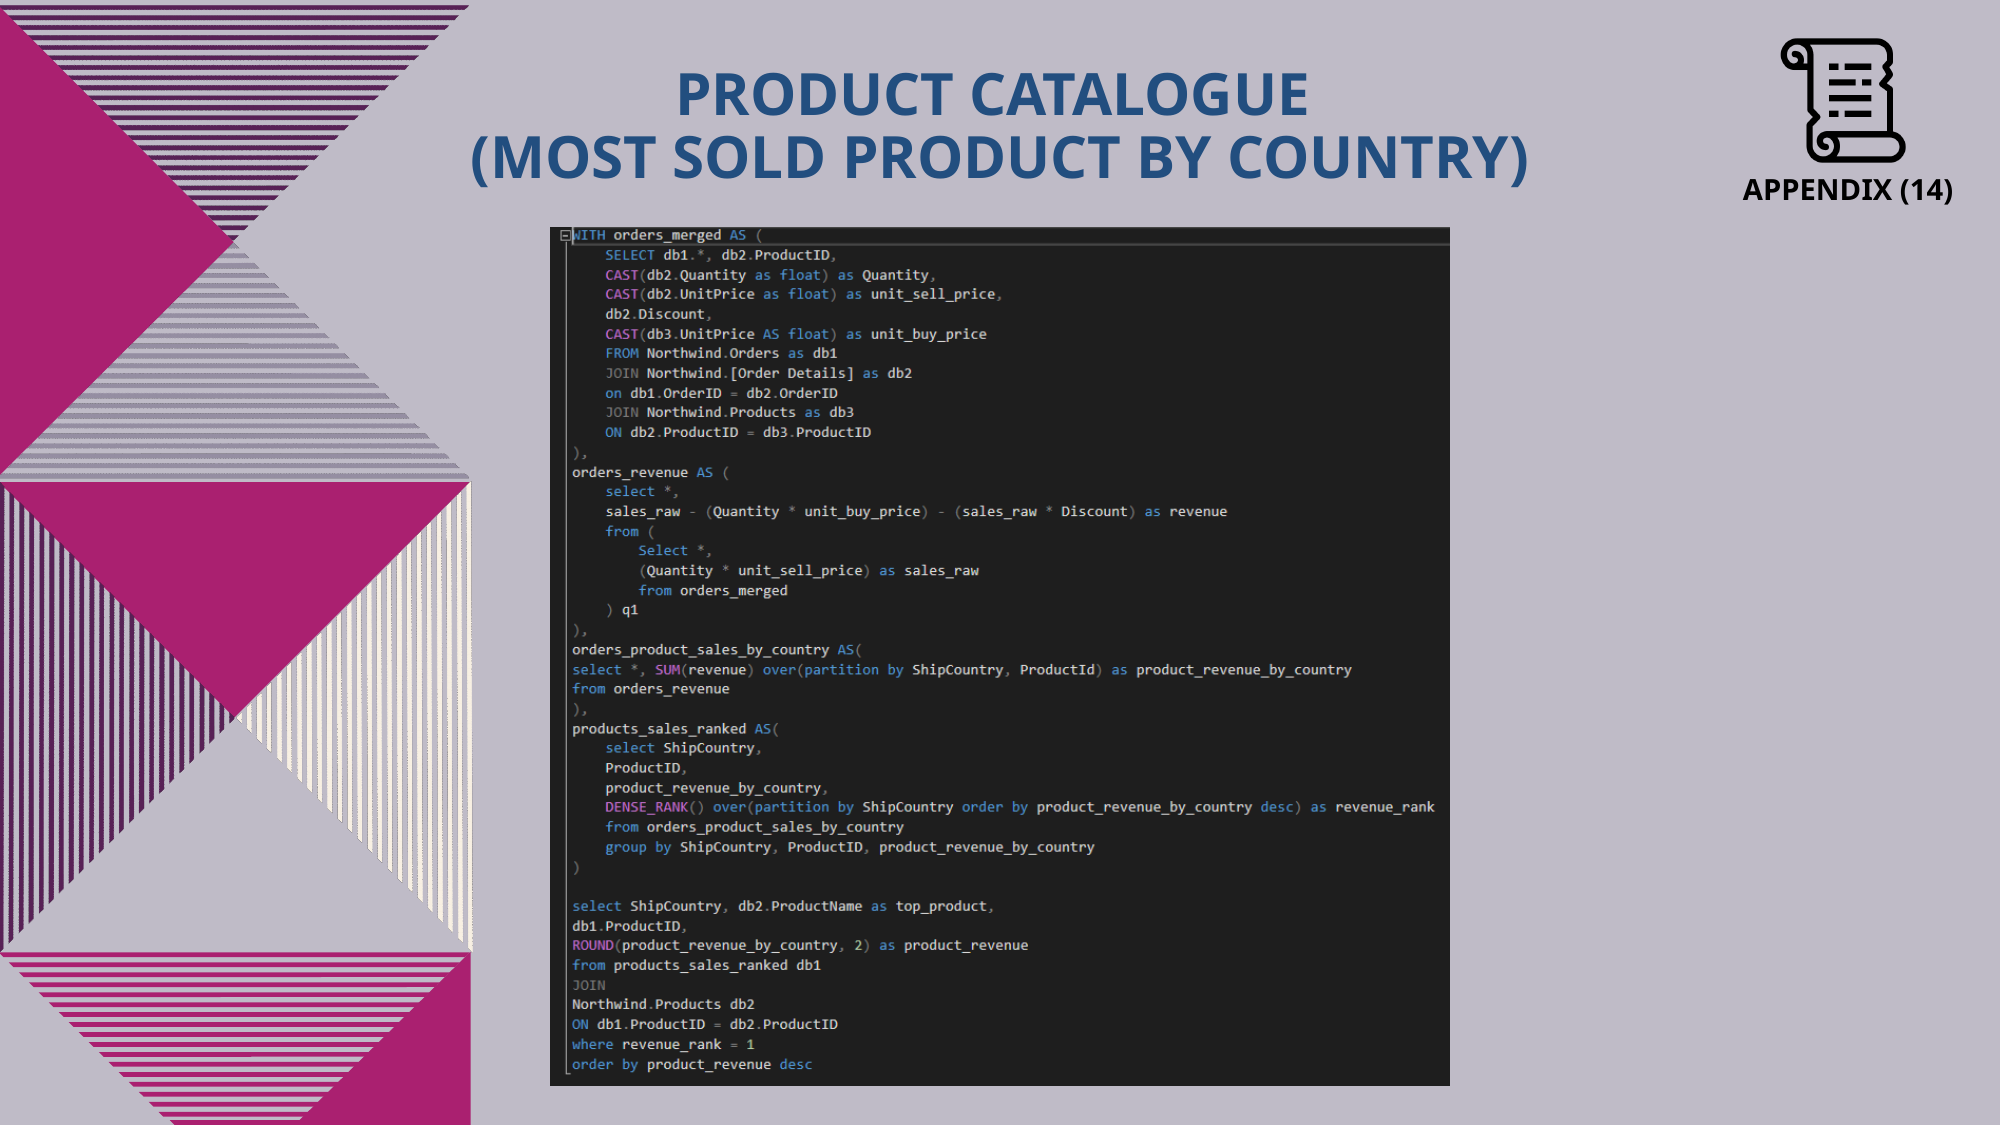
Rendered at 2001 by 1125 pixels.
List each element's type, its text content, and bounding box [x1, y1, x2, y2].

picture [0, 242, 469, 482]
picture [0, 0, 468, 241]
title Product catalogue (most sold product by country) [368, 57, 1632, 195]
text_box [1724, 24, 1972, 228]
picture [236, 227, 1450, 1086]
picture [0, 483, 234, 951]
